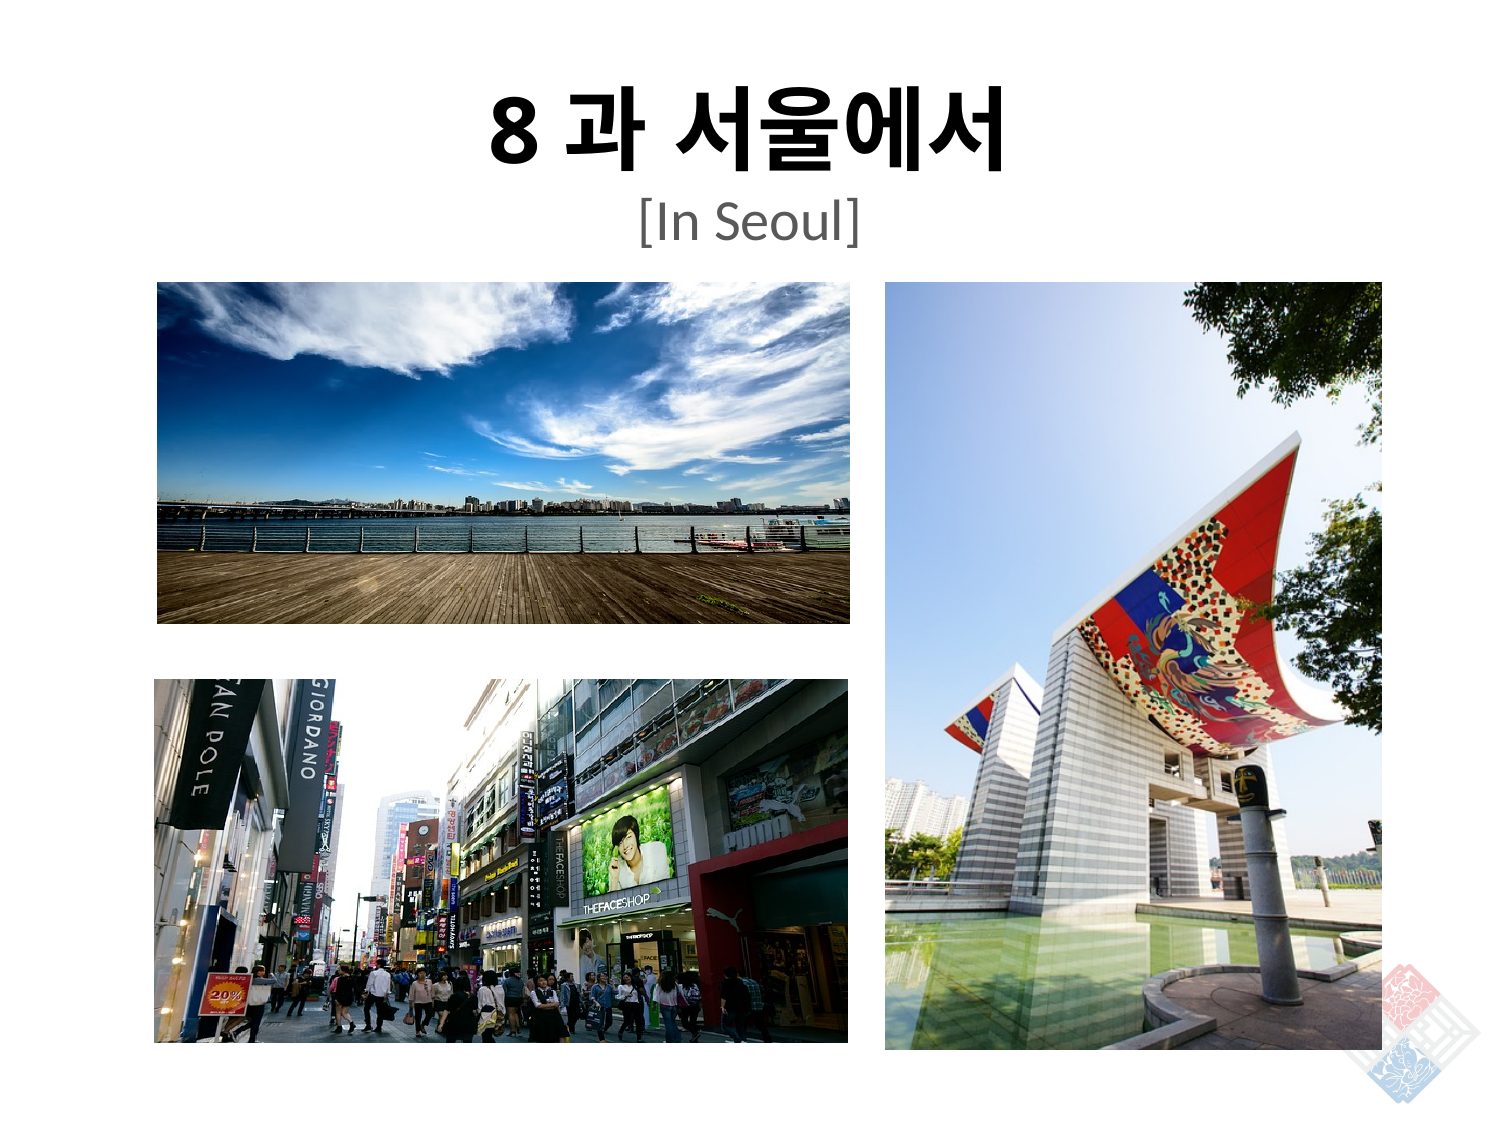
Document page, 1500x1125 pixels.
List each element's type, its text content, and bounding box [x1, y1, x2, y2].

title 8과 서울에서 [In Seoul] [112, 41, 1388, 283]
picture [157, 282, 851, 624]
picture [884, 282, 1382, 1050]
picture [154, 679, 848, 1043]
